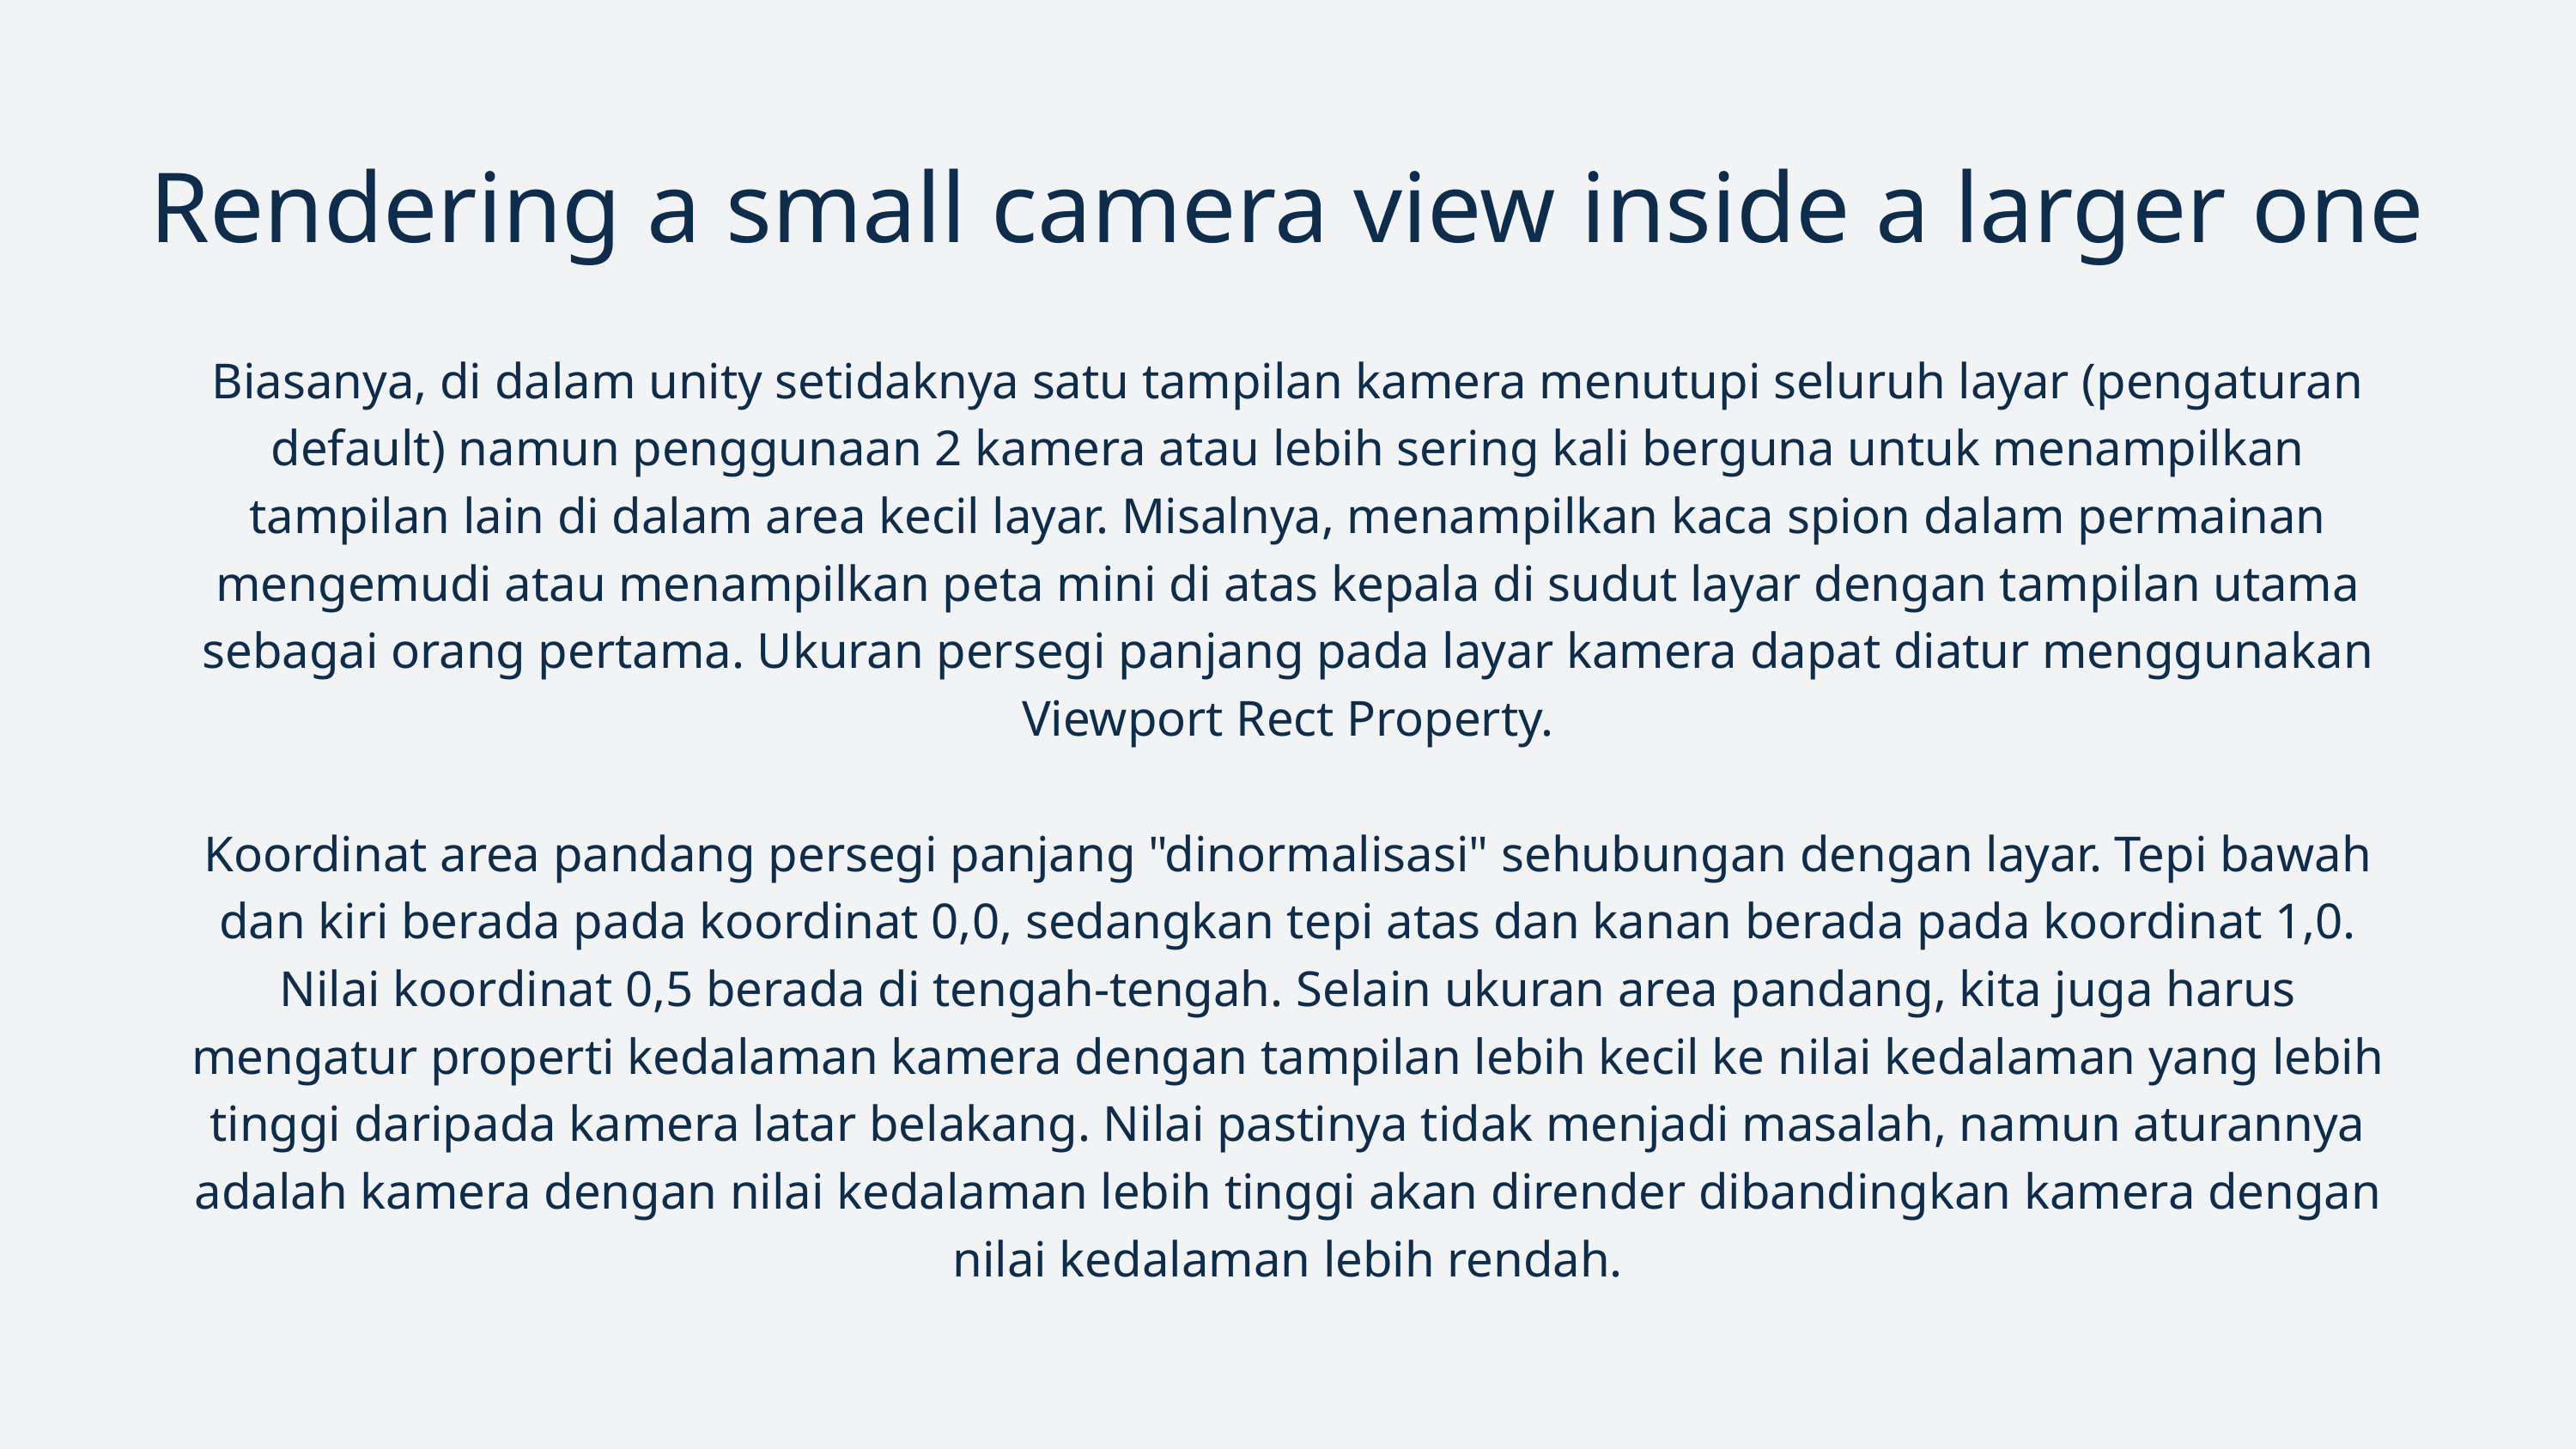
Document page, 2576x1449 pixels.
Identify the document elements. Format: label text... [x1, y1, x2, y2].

text_box Rendering a small camera view inside a larger one [117, 146, 2458, 263]
text_box Biasanya, di dalam unity setidaknya satu tampilan kamera menutupi seluruh layar (pengaturan default) namun penggunaan 2 kamera atau lebih sering kali berguna untuk menampilkan tampilan lain di dalam area kecil layar. Misalnya, menampilkan kaca spion dalam permainan mengemudi atau menampilkan peta mini di atas kepala di sudut layar dengan tampilan utama sebagai orang pertama. Ukuran persegi panjang pada layar kamera dapat diatur menggunakan Viewport Rect Property. Koordinat area pandang persegi panjang "dinormalisasi" sehubungan dengan layar. Tepi bawah dan kiri berada pada koordinat 0,0, sedangkan tepi atas dan kanan berada pada koordinat 1,0. Nilai koordinat 0,5 berada di tengah-tengah. Selain ukuran area pandang, kita juga harus mengatur properti kedalaman kamera dengan tampilan lebih kecil ke nilai kedalaman yang lebih tinggi daripada kamera latar belakang. Nilai pastinya tidak menjadi masalah, namun aturannya adalah kamera dengan nilai kedalaman lebih tinggi akan dirender dibandingkan kamera dengan nilai kedalaman lebih rendah. [173, 340, 2403, 1355]
